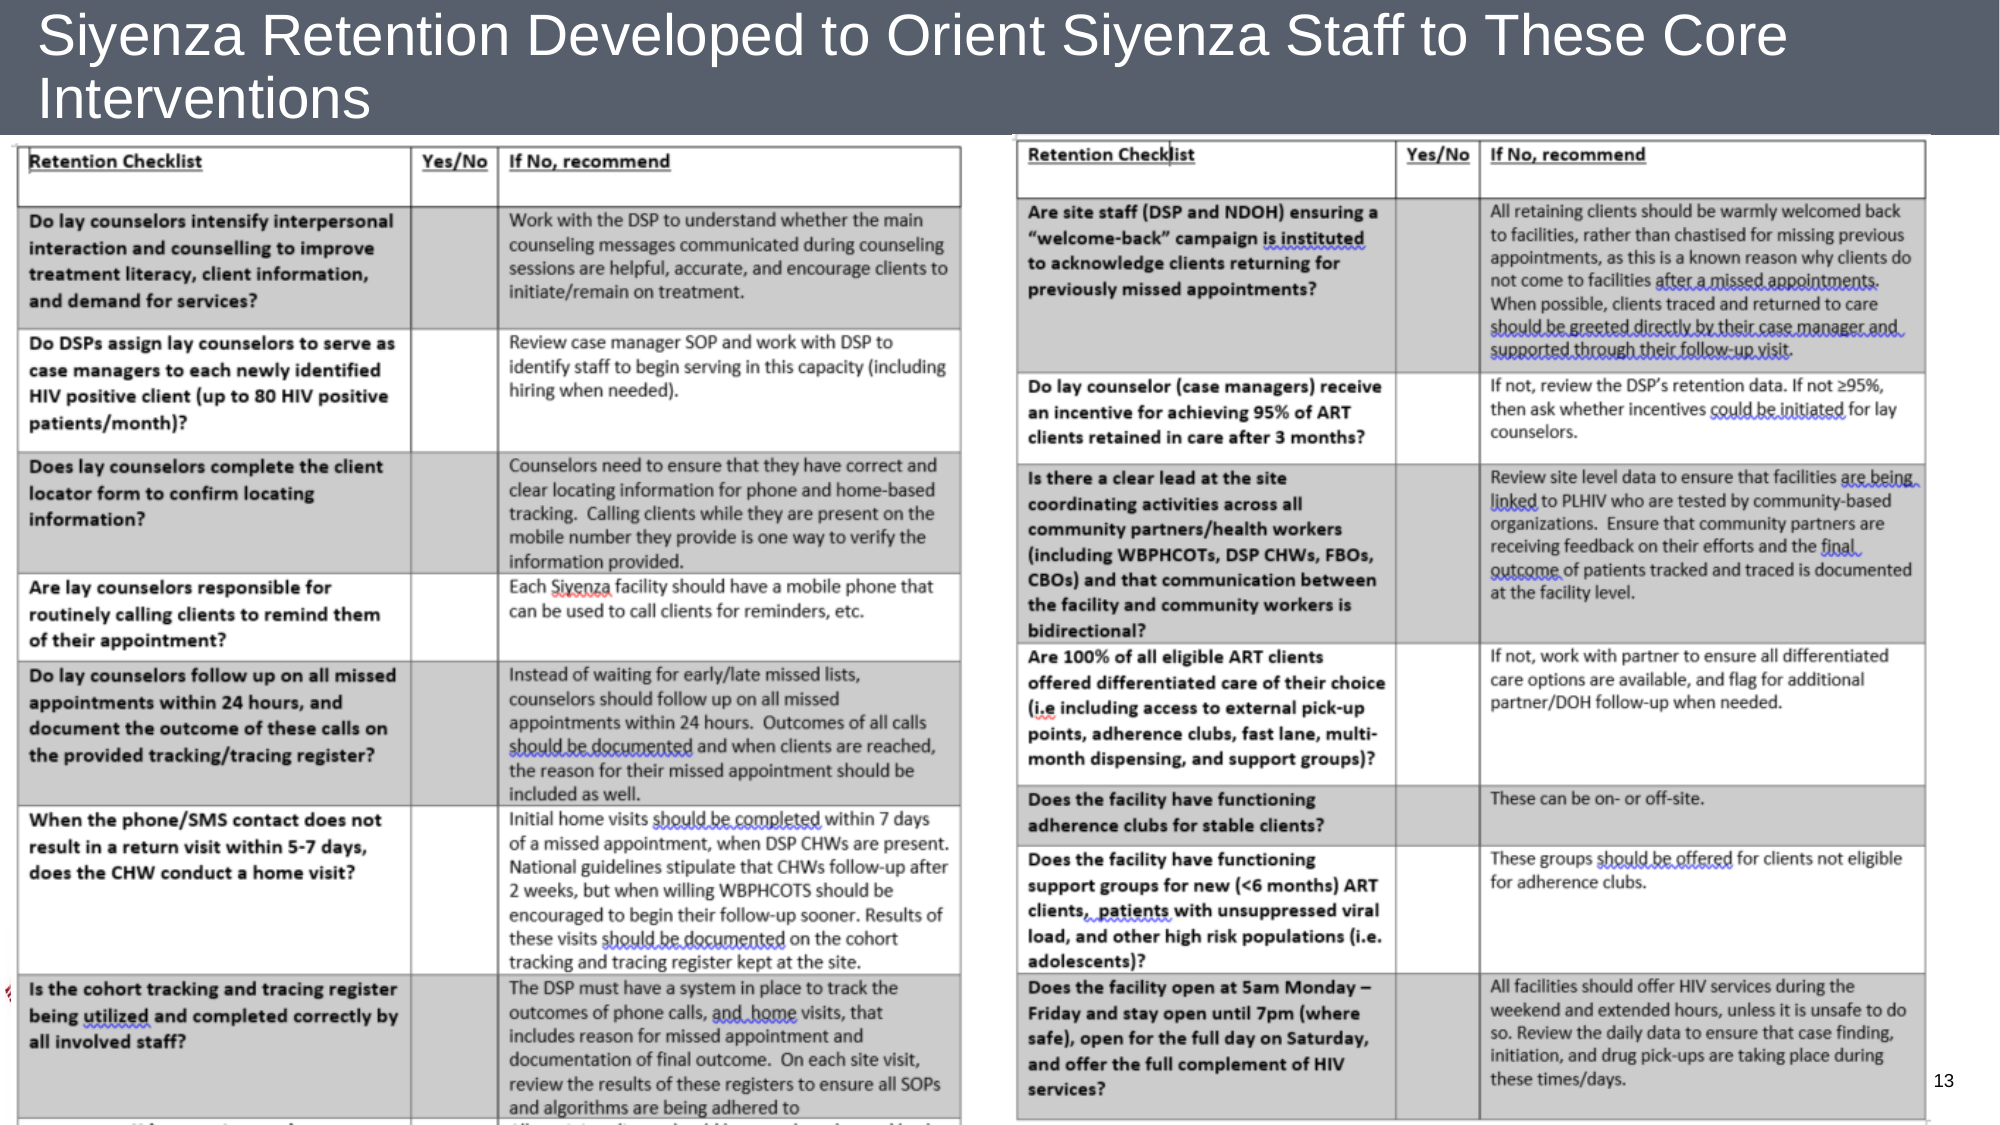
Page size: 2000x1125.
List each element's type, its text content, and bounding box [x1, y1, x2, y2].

list Siyenza Retention Developed to Orient Siyenza Staff to These Core Interventions [37, 4, 1955, 80]
picture [1012, 134, 1931, 1125]
picture [5, 143, 968, 1125]
